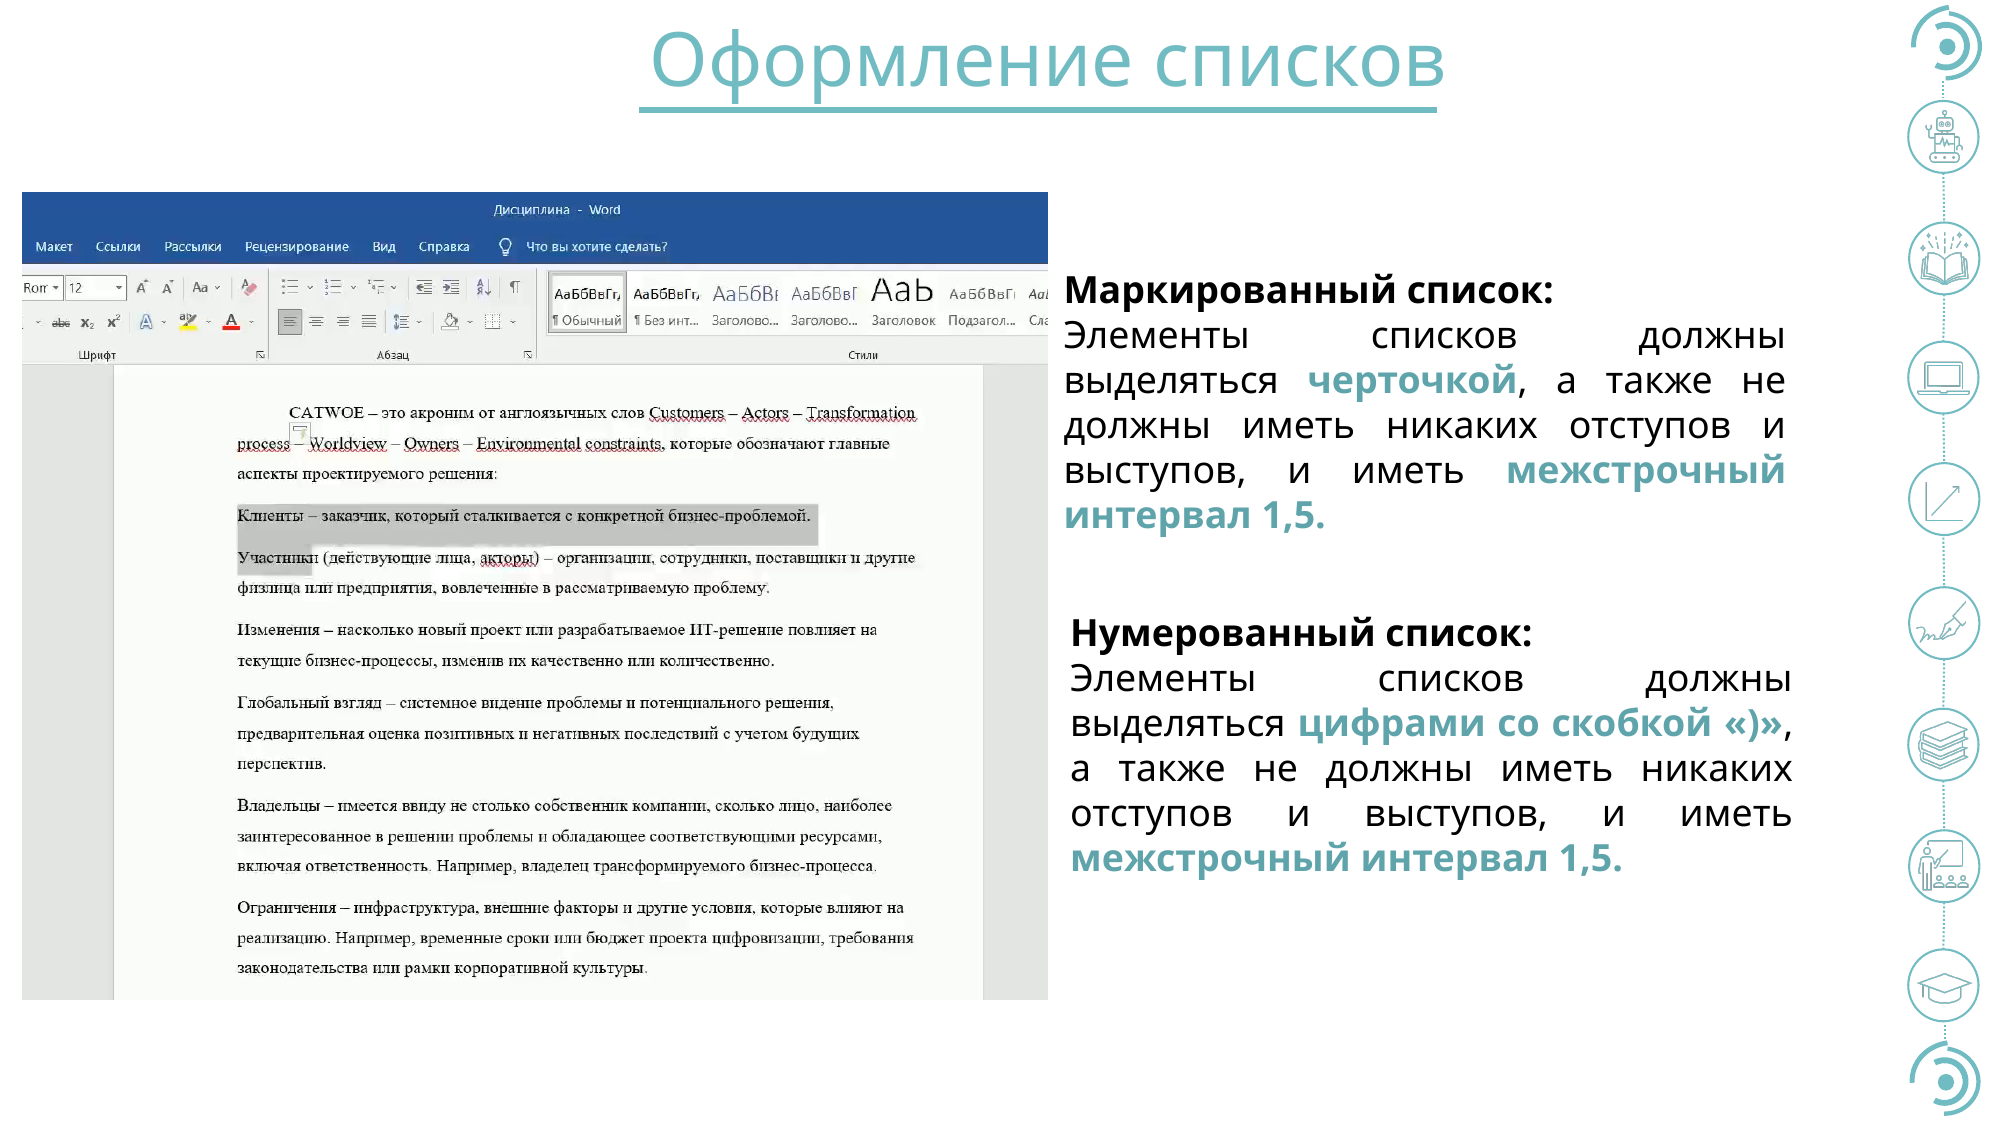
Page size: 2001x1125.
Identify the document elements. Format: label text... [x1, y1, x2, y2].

text_box Оформление списков [635, 3, 1463, 109]
text_box Нумерованный список: Элементы списков должны выделяться цифрами со скобкой «)», а также не должны иметь никаких отступов и выступов, и иметь межстрочный интервал 1,5. [1055, 602, 1808, 887]
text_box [1906, 4, 2000, 1121]
text_box Маркированный список: Элементы списков должны выделяться черточкой, а также не должны иметь никаких отступов и выступов, и иметь межстрочный интервал 1,5. [1049, 259, 1802, 544]
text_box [21, 191, 1049, 1000]
